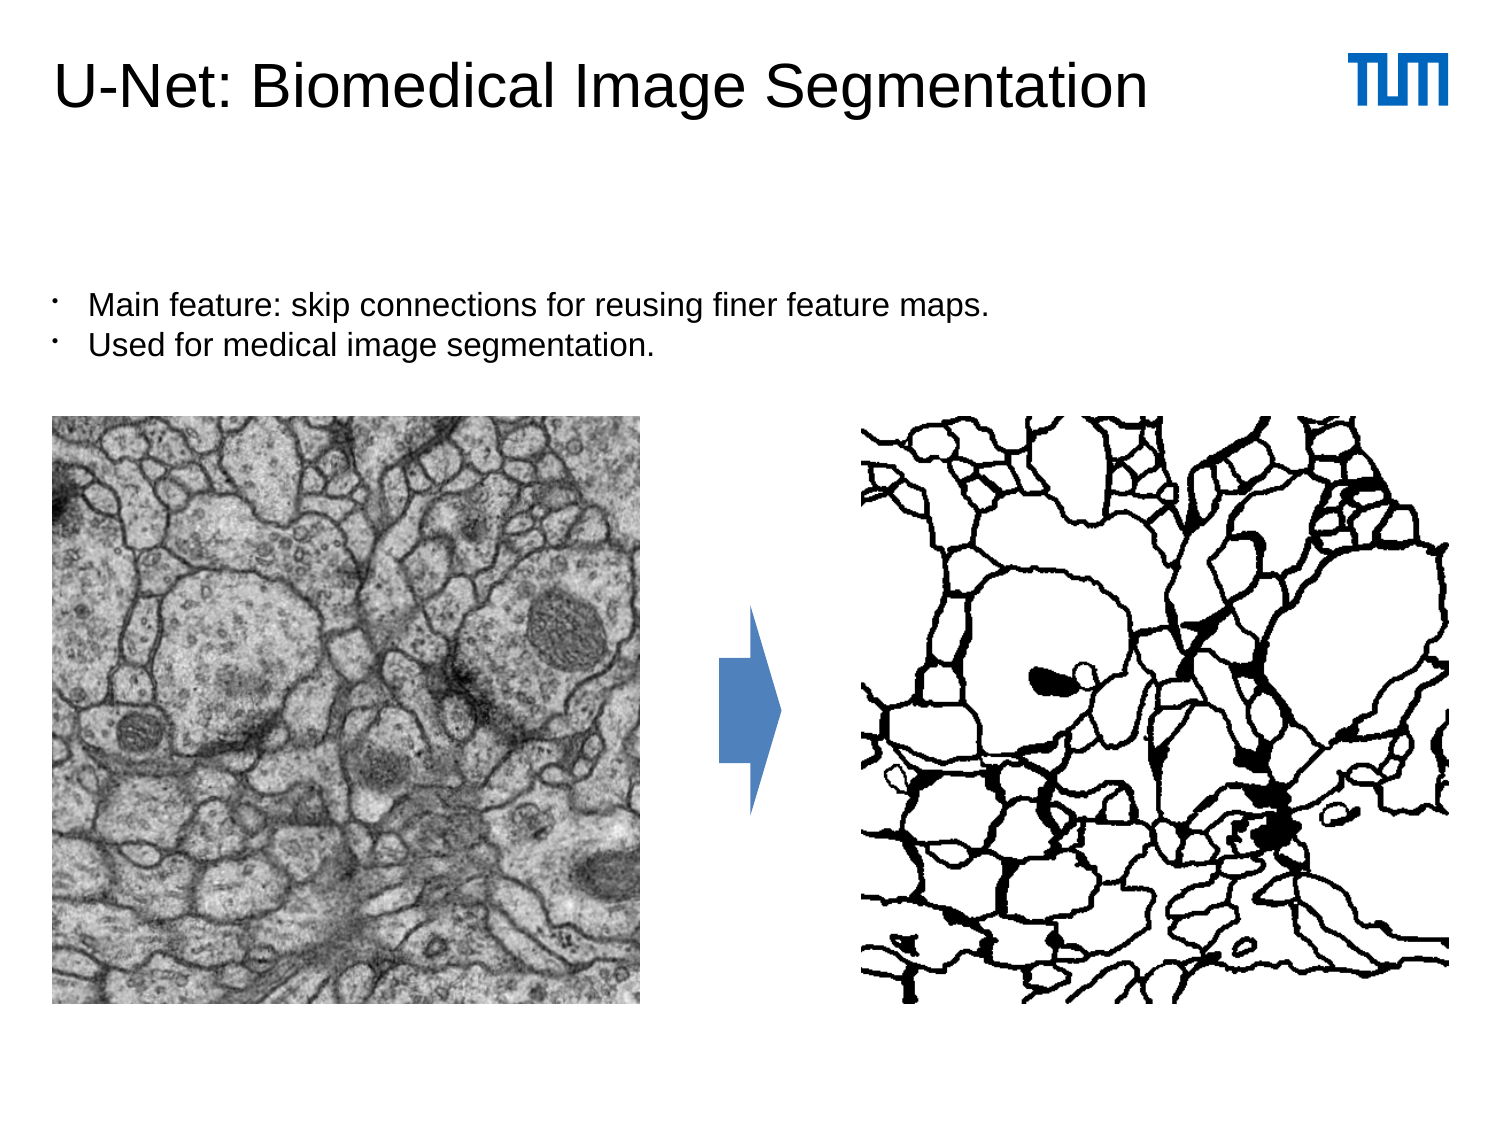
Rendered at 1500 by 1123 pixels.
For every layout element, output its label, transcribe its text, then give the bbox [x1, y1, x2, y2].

text_box [719, 605, 782, 816]
text_box Main feature: skip connections for reusing finer feature maps. Used for medical image segmentation. [52, 283, 1453, 437]
text_box U-Net: Biomedical Image Segmentation [53, 47, 1453, 117]
picture [52, 416, 640, 1005]
picture [860, 416, 1449, 1005]
